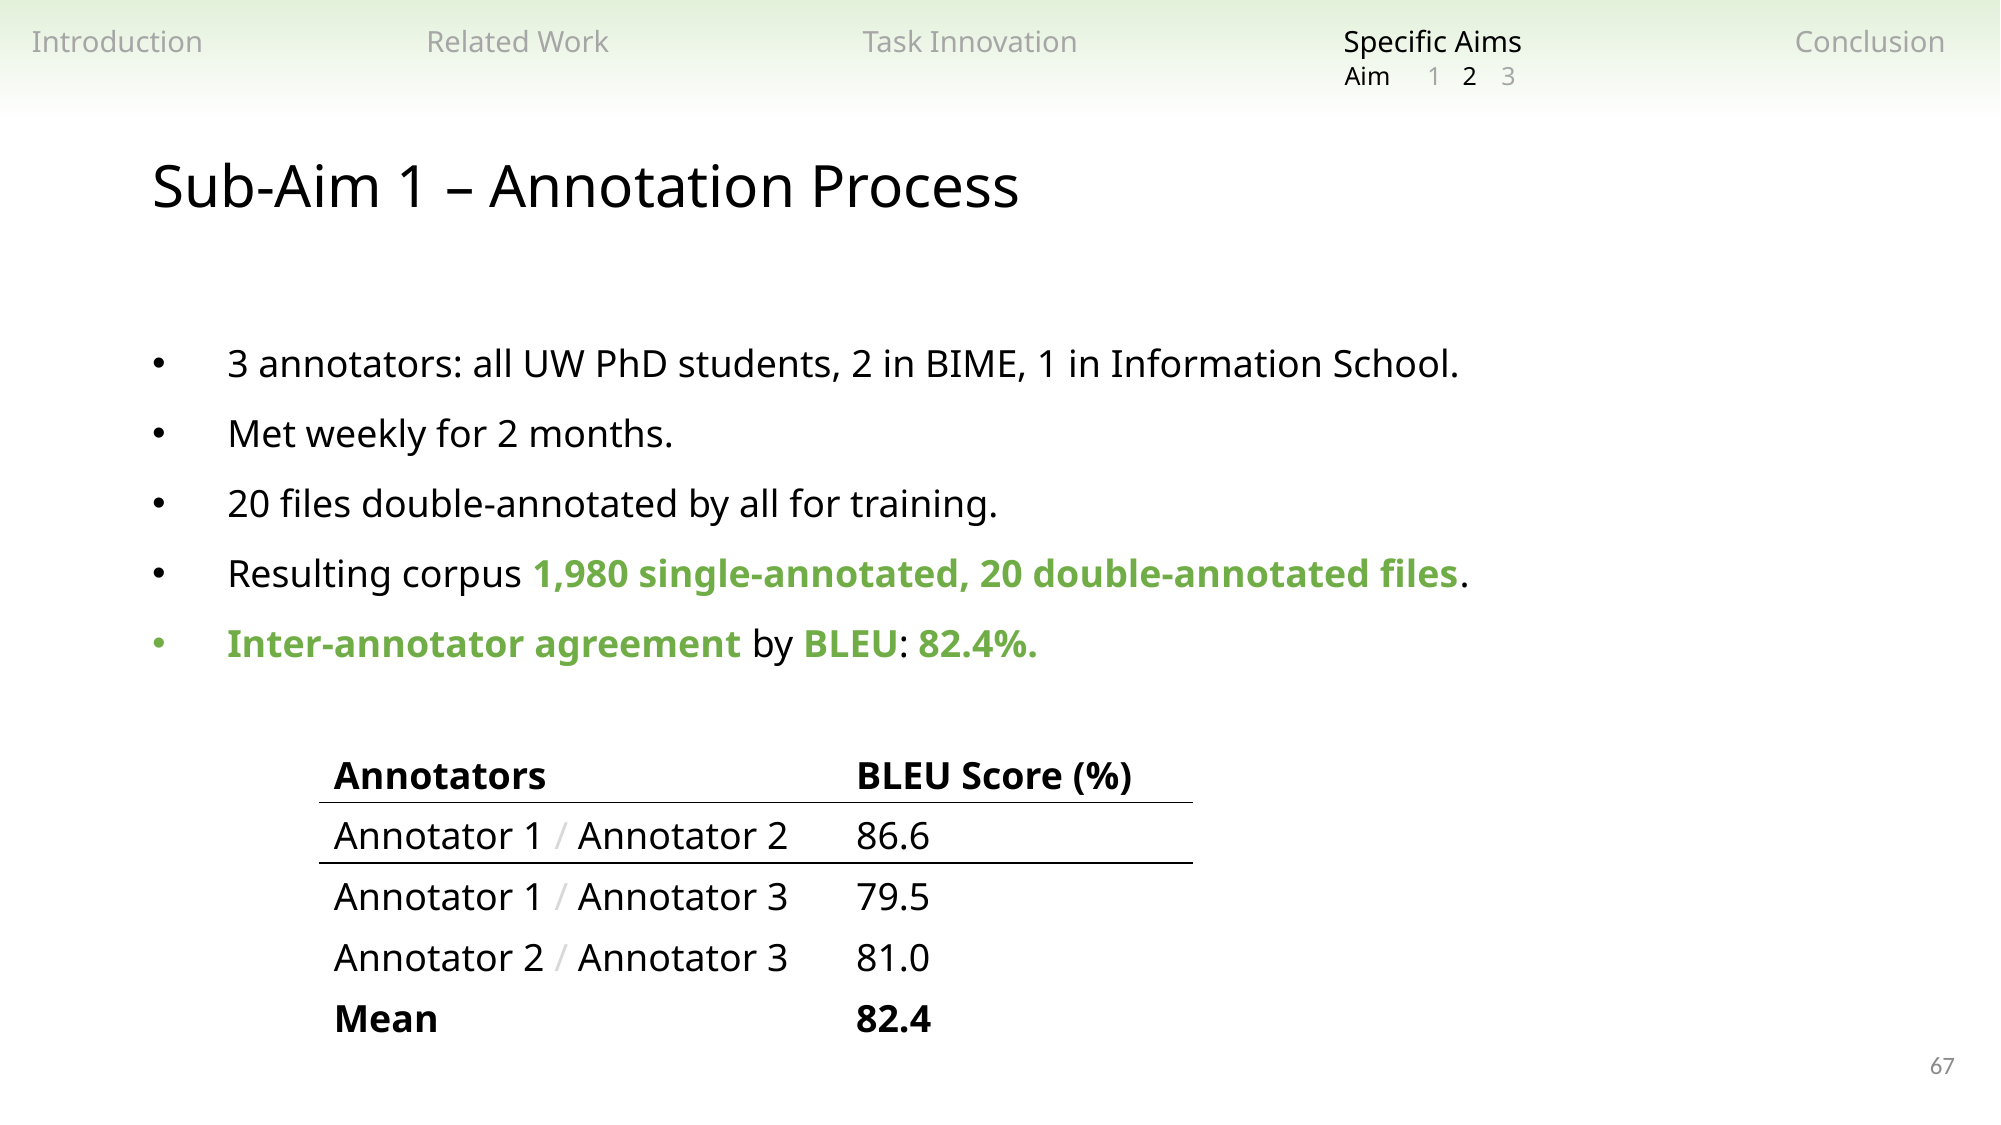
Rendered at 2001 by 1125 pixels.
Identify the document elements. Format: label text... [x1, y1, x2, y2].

text_box Sub-Aim 1 – Annotation Process [137, 141, 1058, 227]
text_box 3 annotators: all UW PhD students, 2 in BIME, 1 in Information School. Met weekly for 2 months. 20 files double-annotated by all for training. Resulting corpus 1,980 single-annotated, 20 double-annotated files. Inter-annotator agreement by BLEU: 82.4%. [137, 332, 1750, 743]
table_cell Annotator 2 / Annotator 3 [319, 924, 841, 985]
table_cell 79.5 [841, 864, 1193, 924]
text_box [24, 15, 1958, 99]
slide_number 67 [1520, 1035, 1971, 1096]
table_header BLEU Score (%) [841, 743, 1193, 802]
table_cell 82.4 [841, 985, 1193, 1046]
table_cell Mean [319, 985, 841, 1046]
table_cell Annotator 1 / Annotator 2 [319, 803, 841, 862]
table_cell Annotator 1 / Annotator 3 [319, 864, 841, 924]
table_cell 81.0 [841, 924, 1193, 985]
table_header Annotators [319, 743, 841, 802]
table_cell 86.6 [841, 803, 1193, 862]
